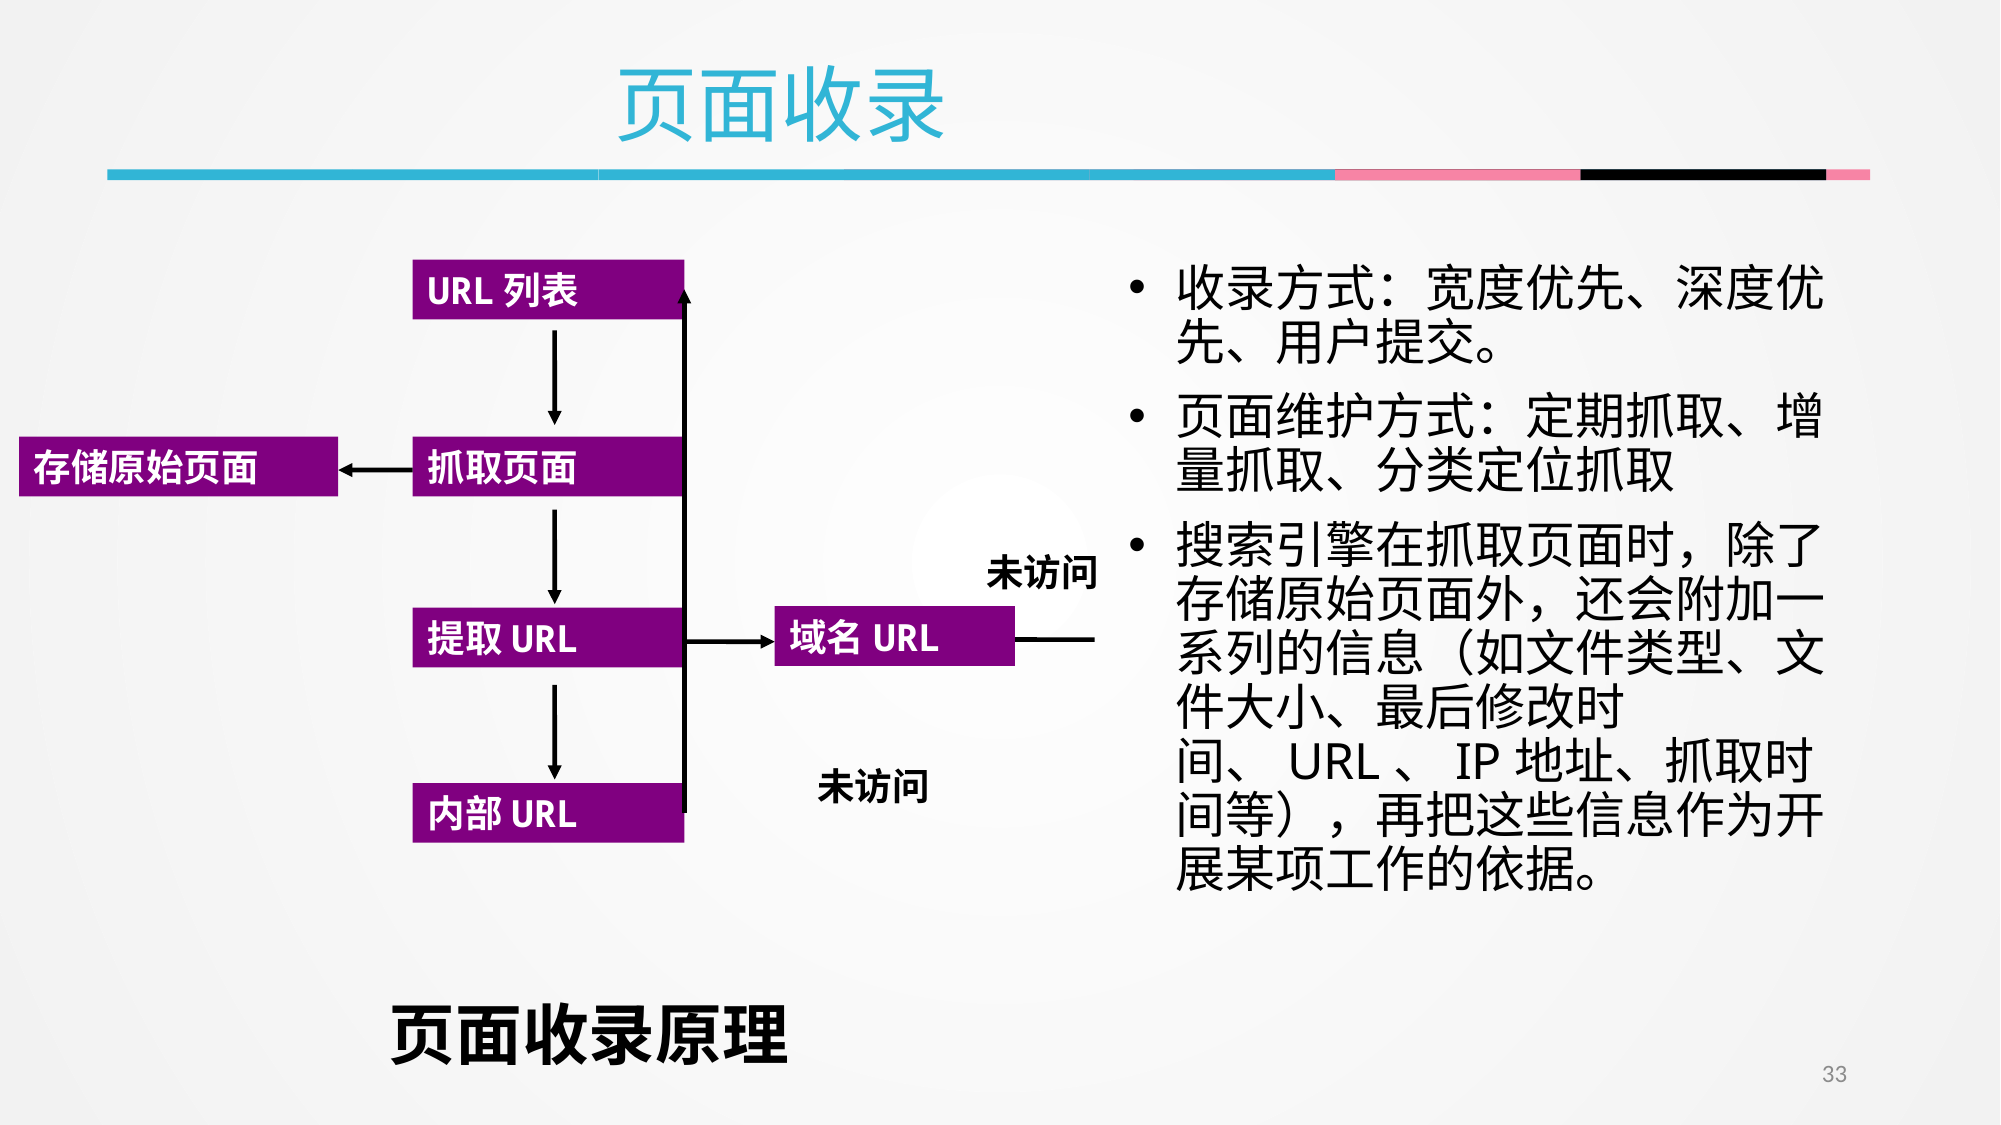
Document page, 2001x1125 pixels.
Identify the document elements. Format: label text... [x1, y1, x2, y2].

slide_number 33 [1412, 1042, 1863, 1103]
text_box 页面收录 [599, 44, 963, 160]
text_box 域名URL [774, 606, 1015, 666]
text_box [107, 169, 1827, 181]
text_box [548, 330, 561, 425]
text_box [687, 635, 774, 648]
text_box 未访问 [971, 541, 1126, 601]
text_box 存储原始页面 [19, 436, 339, 497]
text_box URL列表 [412, 259, 685, 320]
text_box 未访问 [802, 755, 957, 816]
text_box [1827, 168, 1871, 181]
text_box [548, 684, 561, 780]
text_box 抓取页面 [412, 436, 682, 497]
text_box 内部URL [412, 783, 685, 843]
text_box 提取URL [412, 607, 682, 668]
text_box [548, 509, 561, 605]
text_box 收录方式：宽度优先、深度优先、用户提交。 页面维护方式：定期抓取、增量抓取、分类定位抓取 搜索引擎在抓取页面时，除了存储原始页面外，还会附加一系列的信息（如文件类型、文件大小、最后修改时间、URL、IP地址、抓取时间等），再把这些信息作为开展某项工作的依据。 [1113, 255, 1871, 859]
text_box [339, 463, 413, 477]
text_box 页面收录原理 [373, 985, 835, 1081]
